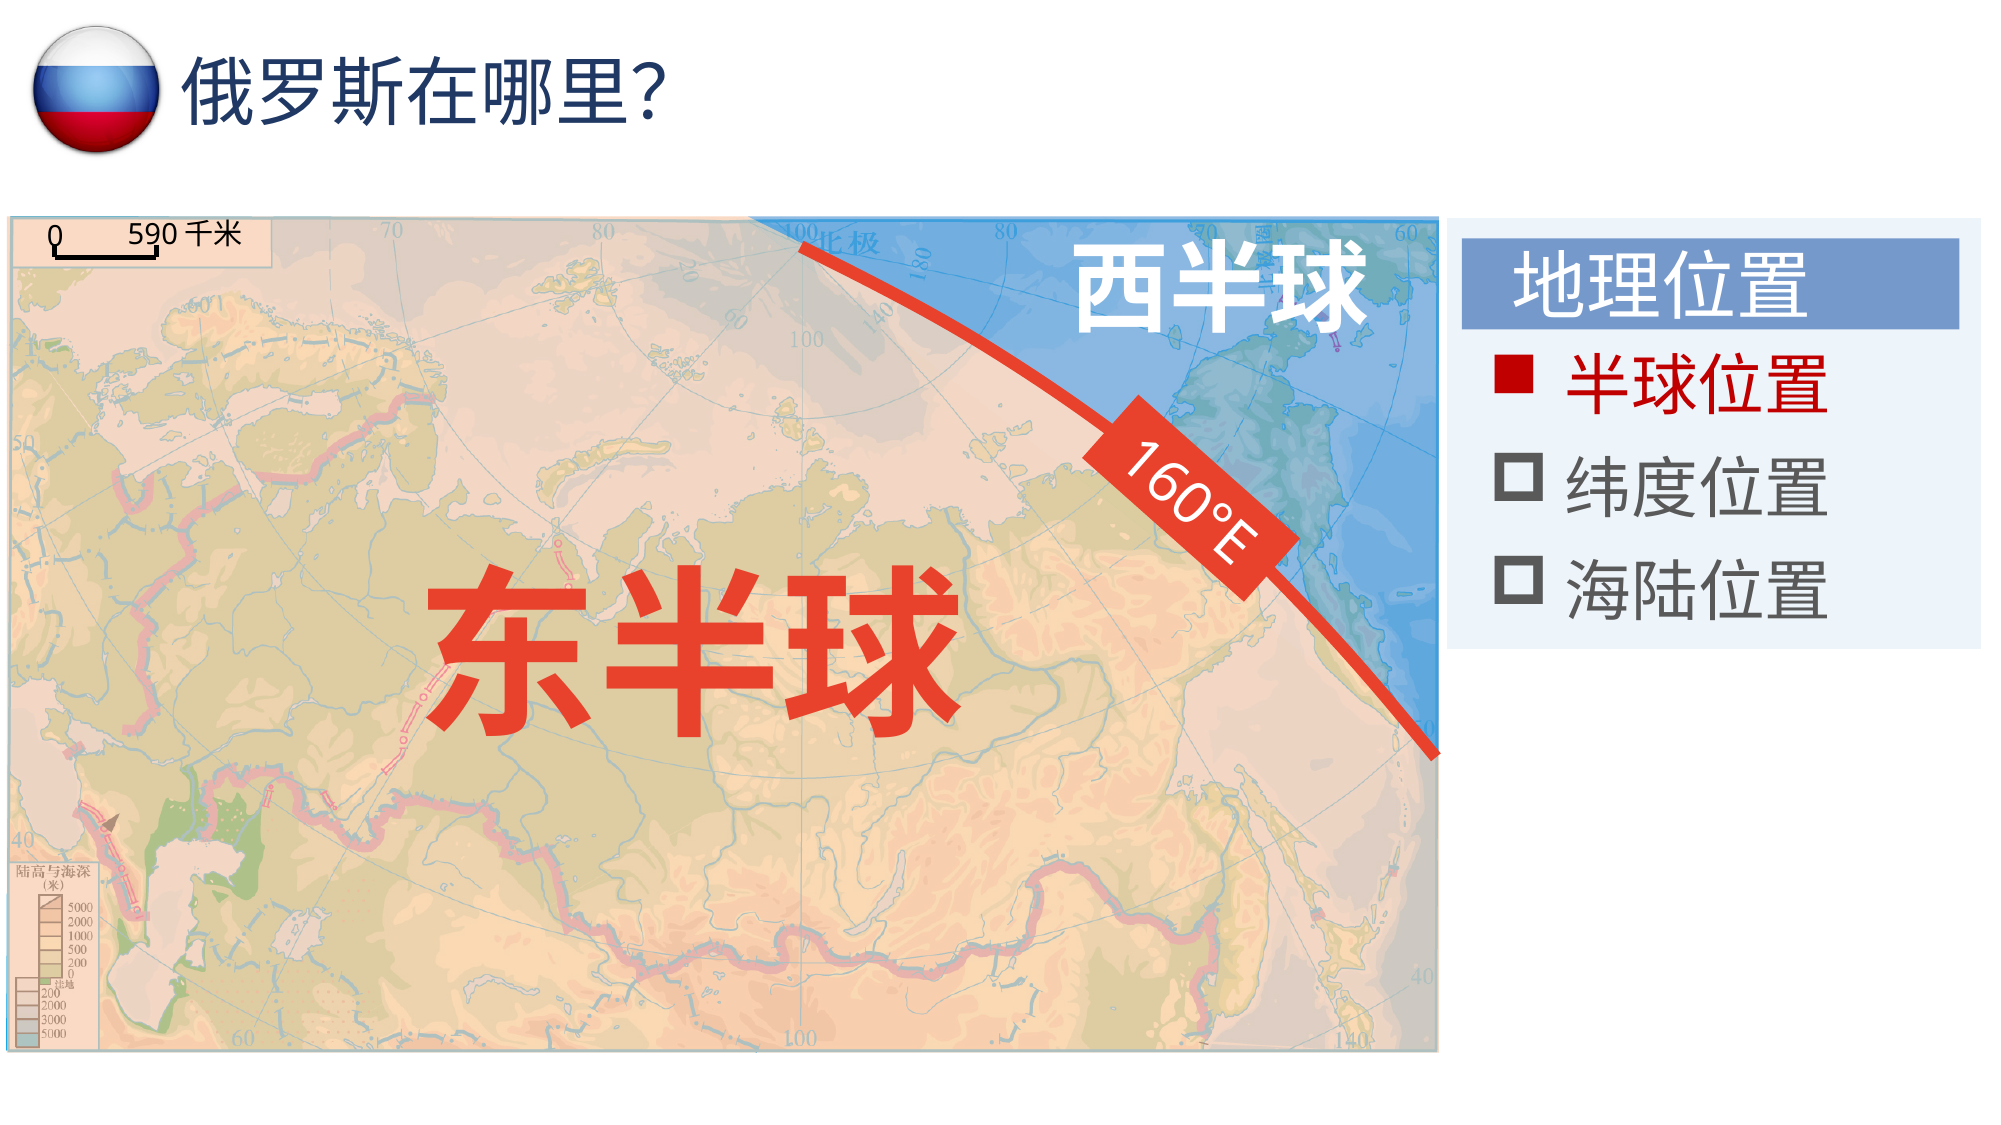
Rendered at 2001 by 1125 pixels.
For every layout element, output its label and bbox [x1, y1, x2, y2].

text_box [747, 331, 1489, 673]
text_box [1445, 216, 1982, 650]
text_box [19, 13, 715, 165]
text_box [6, 216, 1439, 1053]
text_box [31, 208, 257, 260]
text_box [747, 216, 1439, 331]
text_box [747, 673, 1439, 755]
